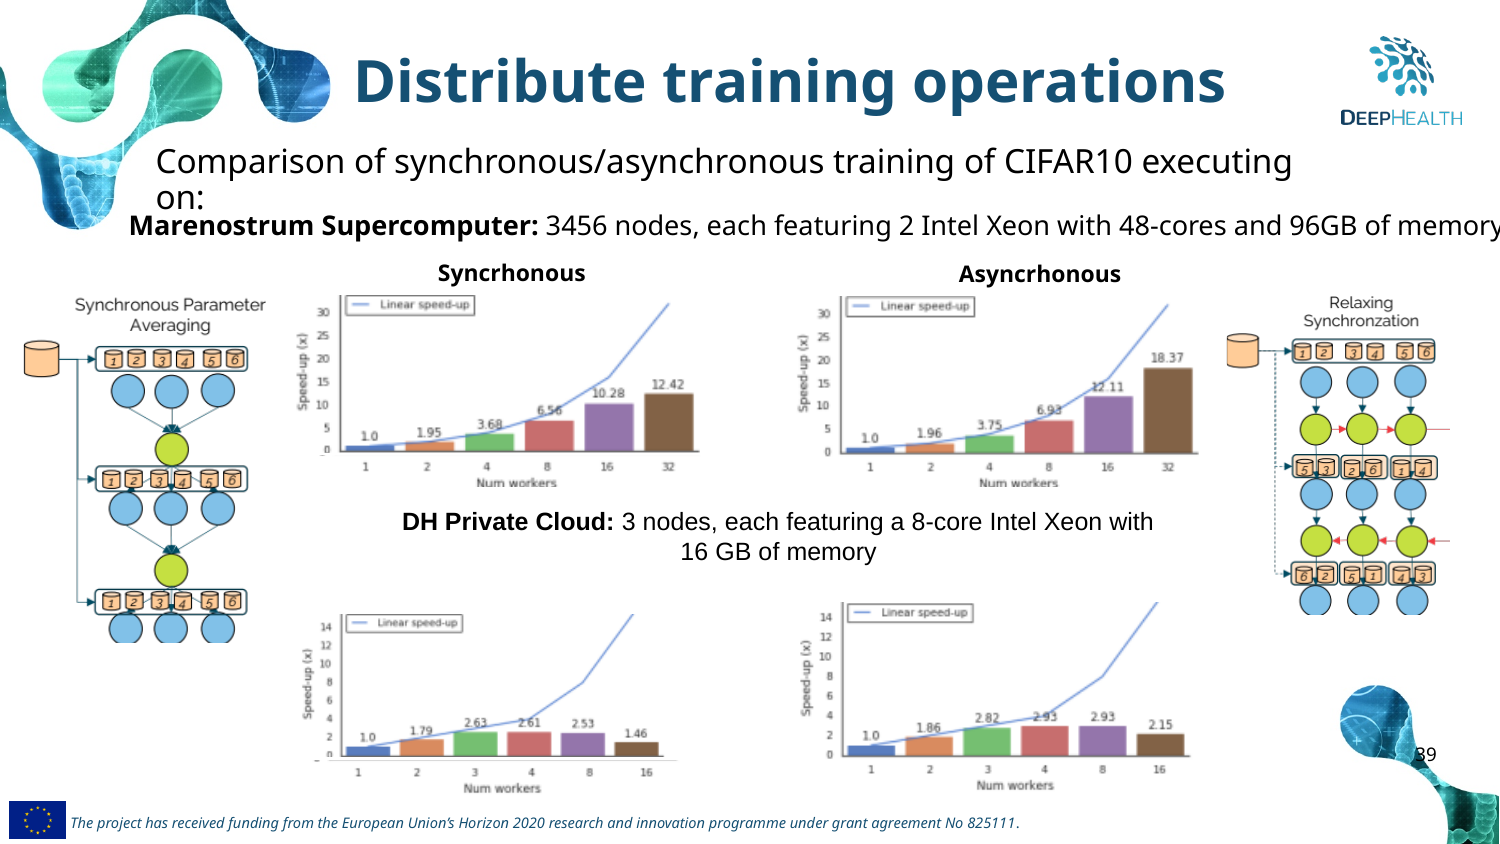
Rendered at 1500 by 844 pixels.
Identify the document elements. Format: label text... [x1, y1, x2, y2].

text_box Marenostrum Supercomputer: 3456 nodes, each featuring 2 Intel Xeon with 48-cores and 96GB of memory [114, 201, 1500, 249]
text_box Syncrhonous [312, 250, 712, 293]
list Distribute training operations [344, 45, 1251, 117]
text_box Asyncrhonous [840, 252, 1240, 295]
picture [0, 0, 1499, 844]
text_box DH Private Cloud: 3 nodes, each featuring a 8-core Intel Xeon with 16 GB of memory [376, 498, 1181, 574]
list Comparison of synchronous/asynchronous training of CIFAR10 executing on: [140, 137, 1360, 201]
